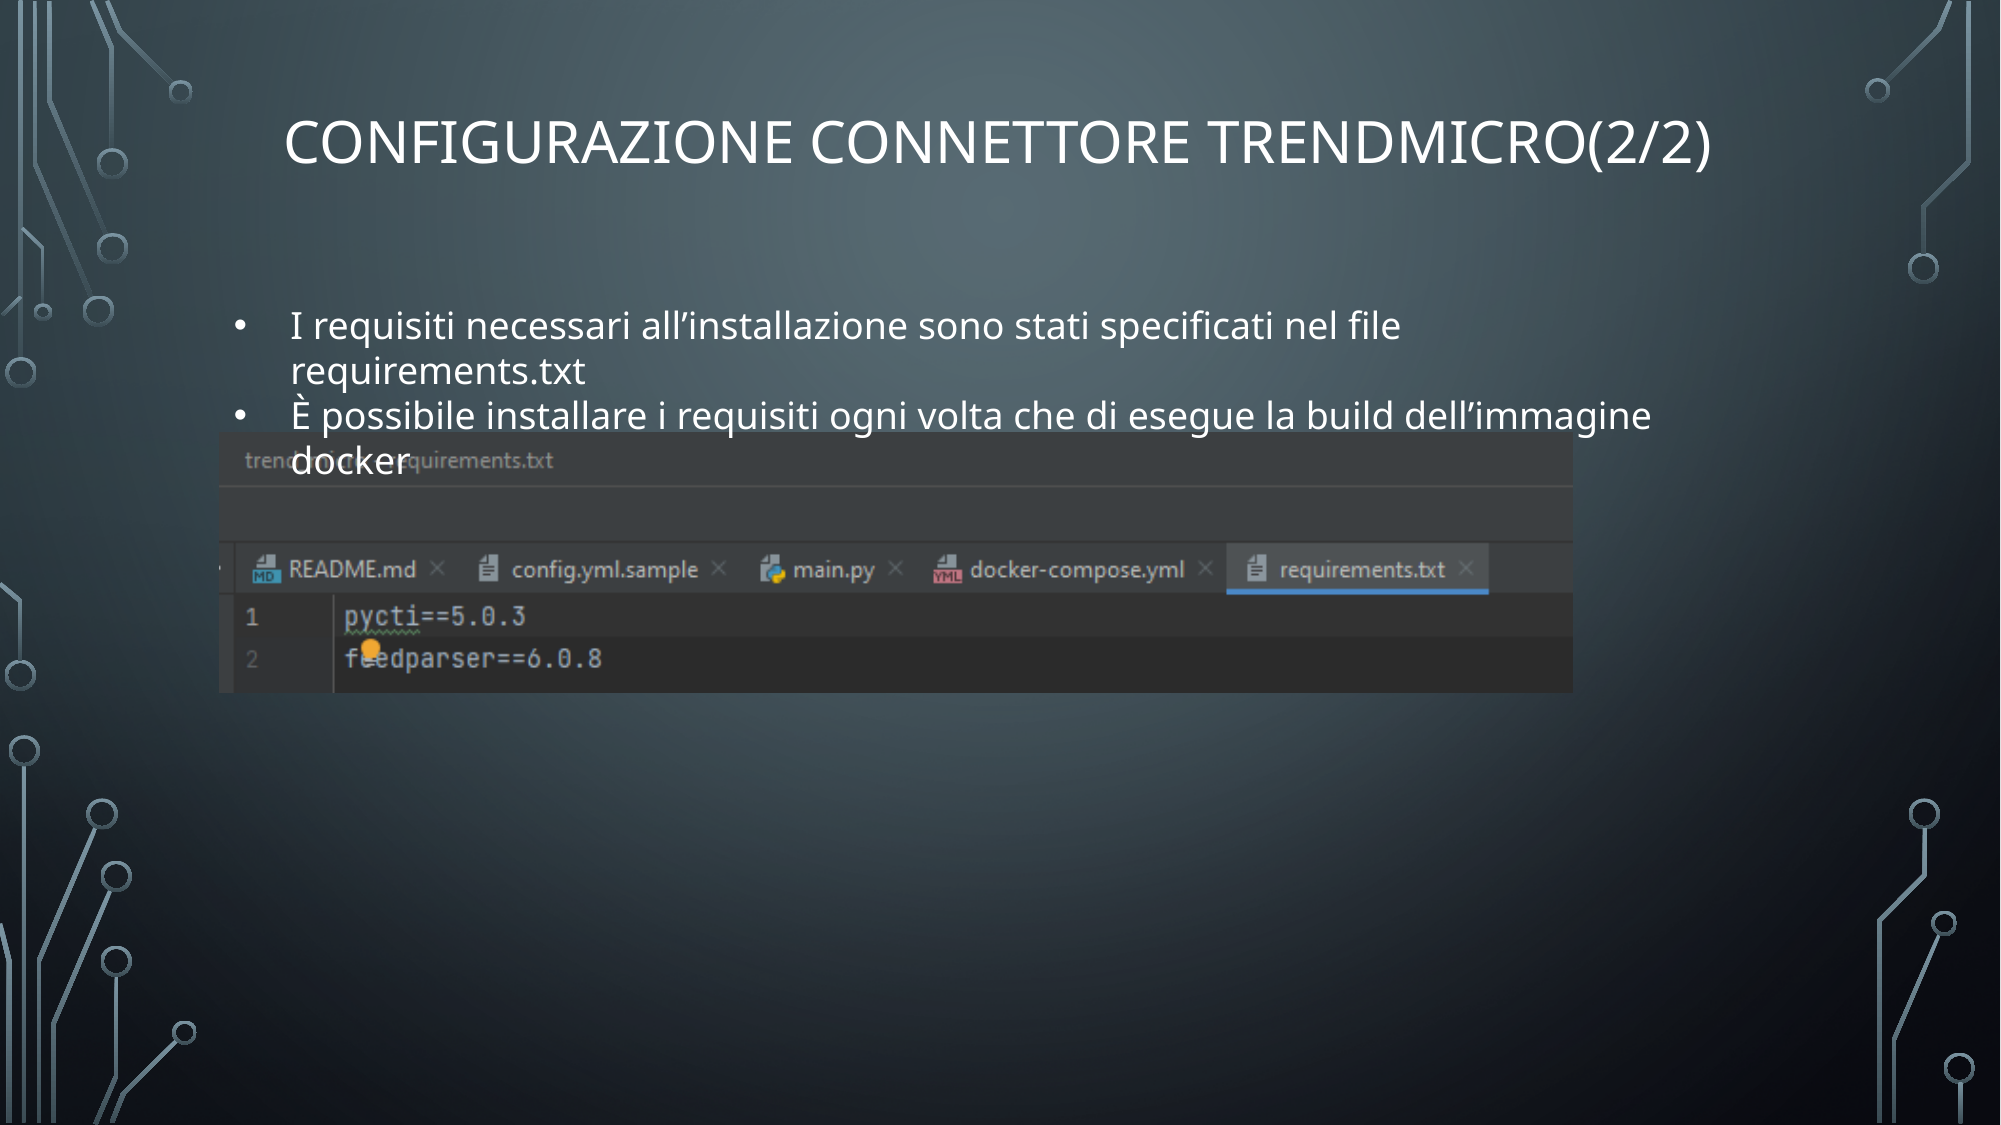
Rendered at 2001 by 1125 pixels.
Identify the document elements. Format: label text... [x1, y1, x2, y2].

text_box I requisiti necessari all’installazione sono stati specificati nel file requirements.txt È possibile installare i requisiti ogni volta che di esegue la build dell’immagine docker [219, 294, 1672, 539]
picture [219, 432, 1573, 693]
title Configurazione connettore TRENDMICRO(2/2) [268, 101, 1756, 259]
